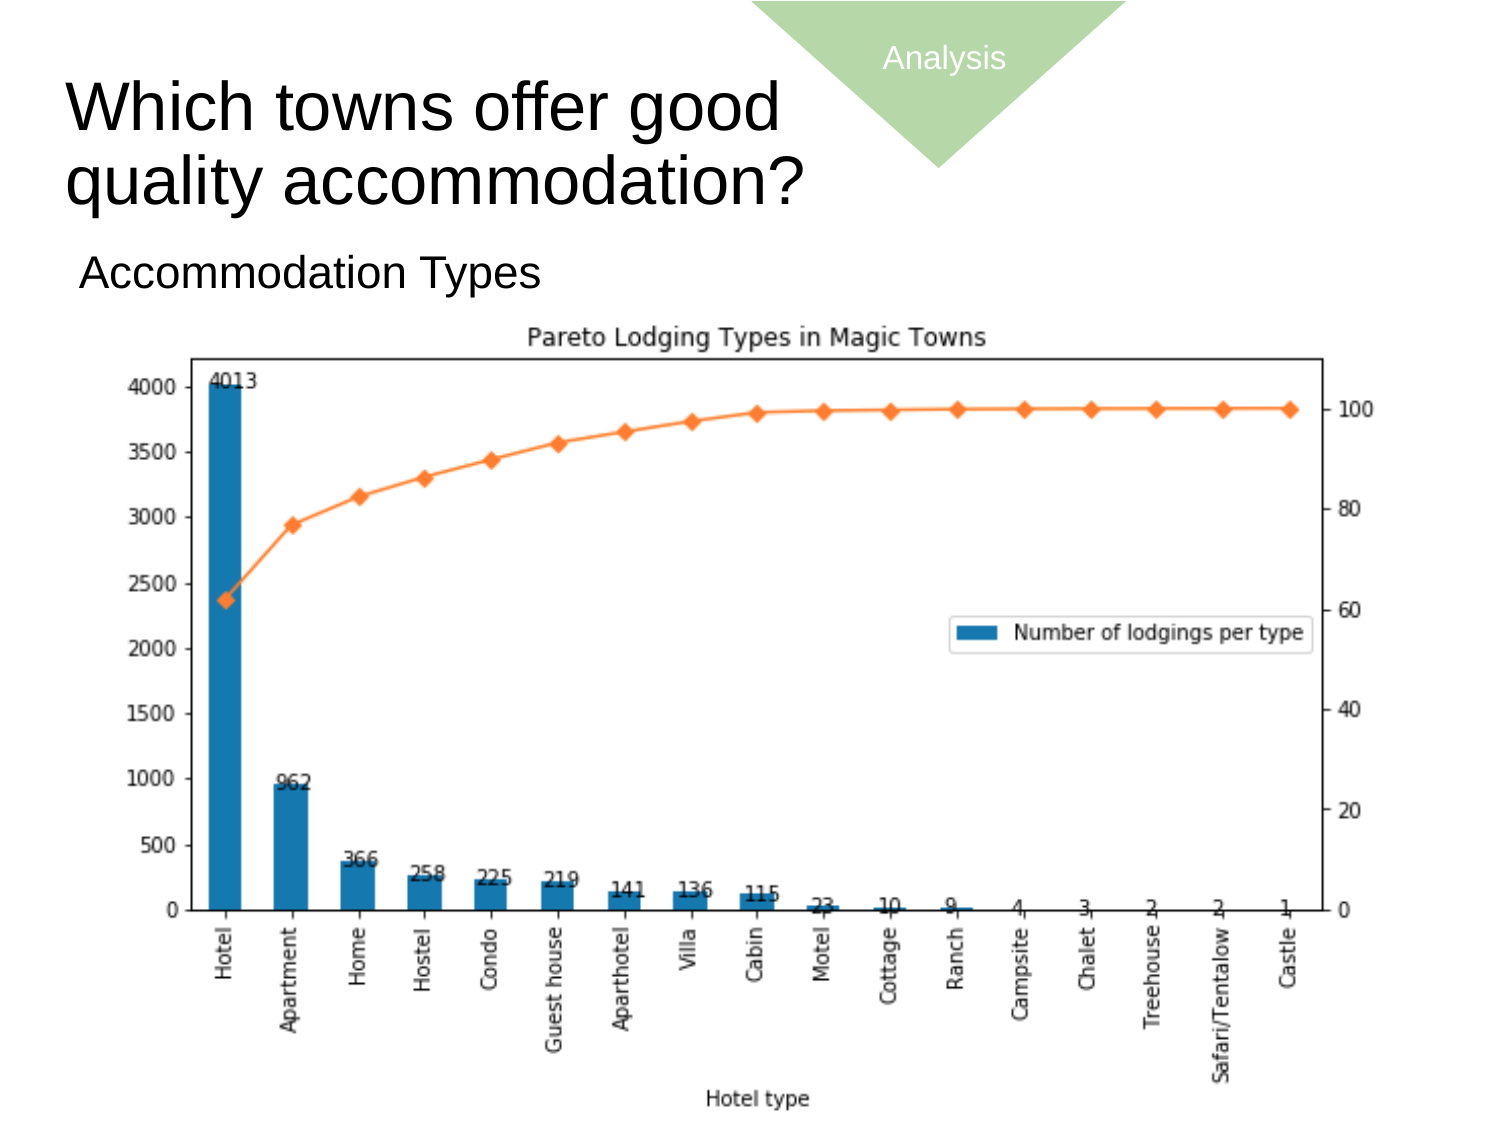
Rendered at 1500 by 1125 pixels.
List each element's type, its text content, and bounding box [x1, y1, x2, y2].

text_box [861, 99, 1017, 169]
text_box Analysis [806, 21, 1083, 99]
picture [112, 312, 1389, 1125]
title Which towns offer good quality accommodation? [50, 51, 956, 240]
text_box [751, 1, 1127, 50]
title Accommodation Types [63, 216, 1302, 332]
